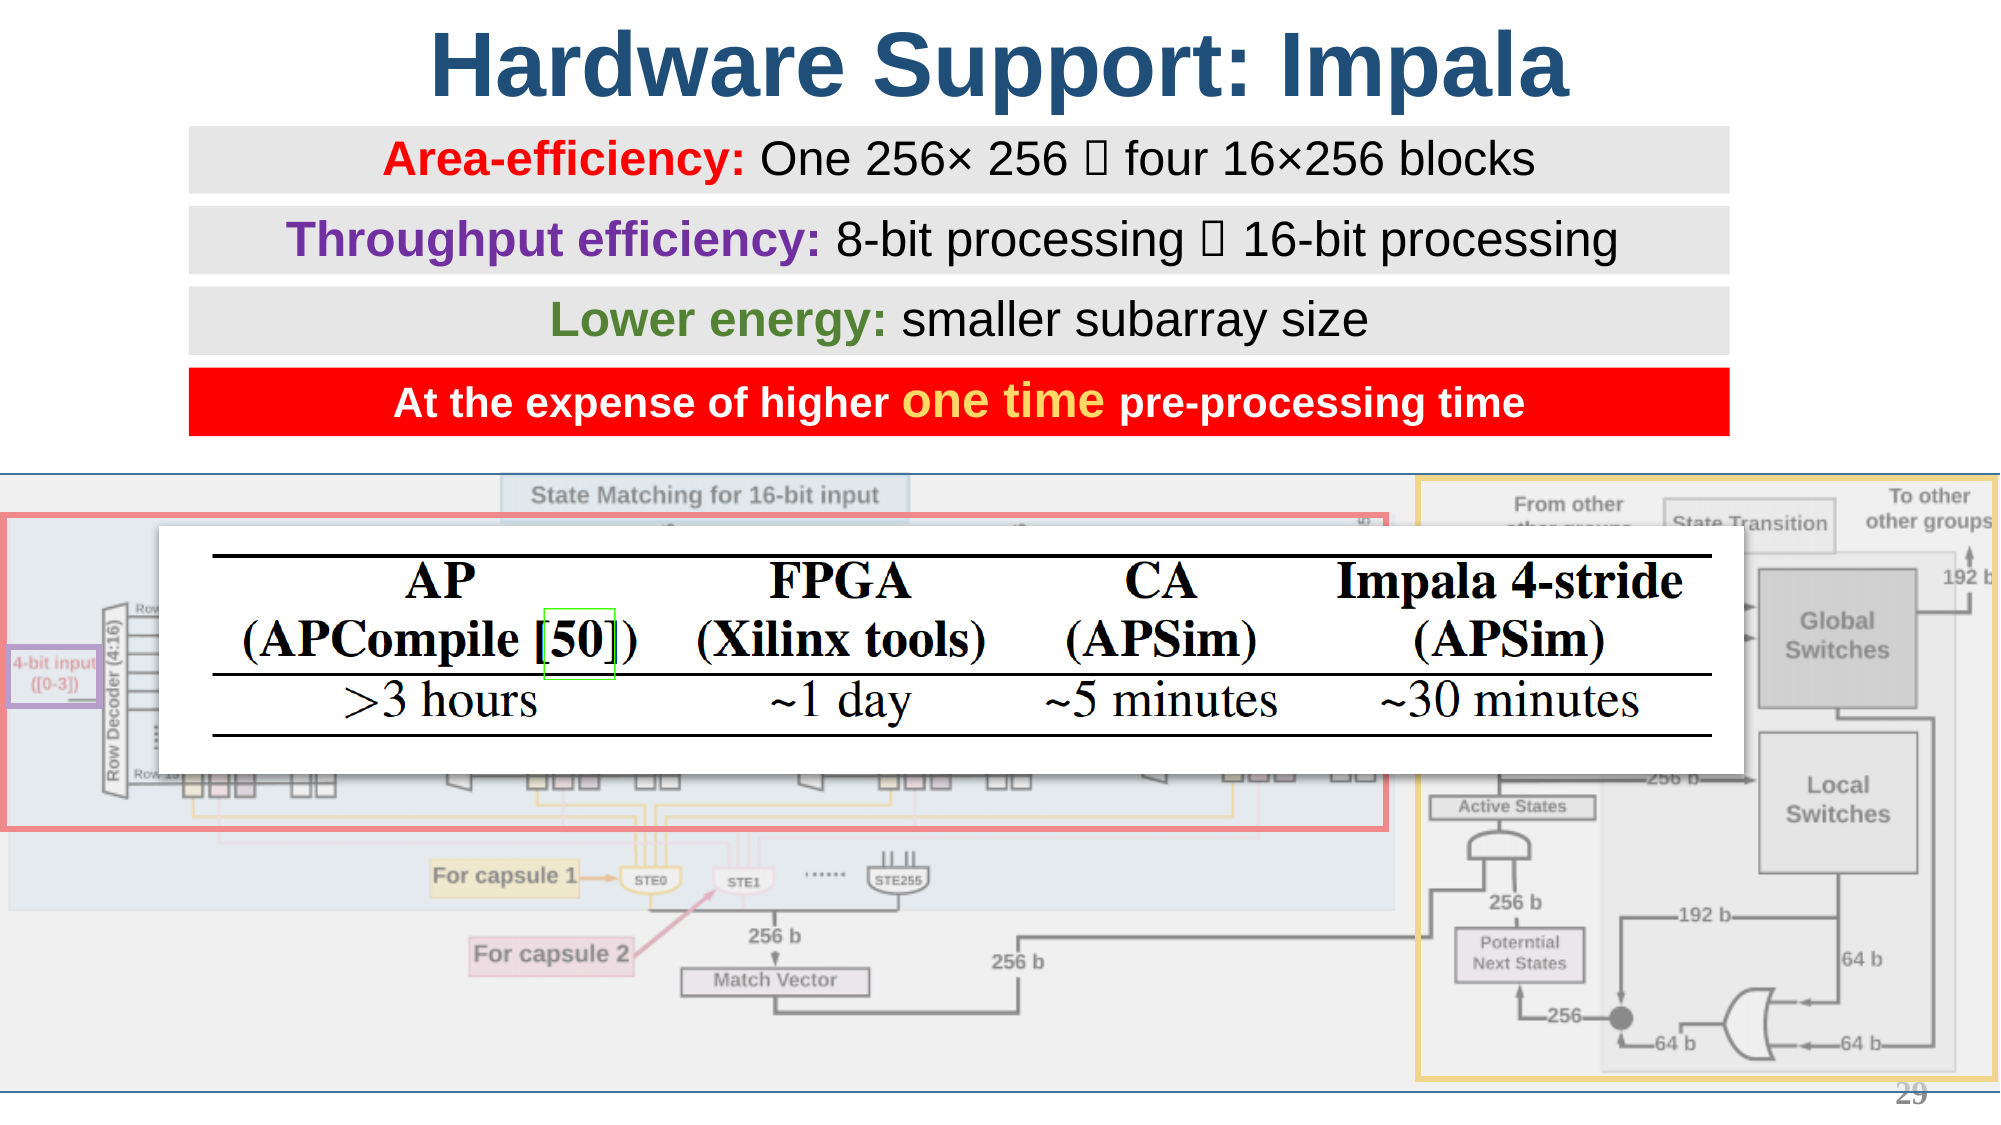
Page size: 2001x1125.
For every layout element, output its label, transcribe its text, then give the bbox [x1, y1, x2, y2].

text_box Throughput efficiency: 8-bit processing  16-bit processing [188, 205, 1730, 275]
slide_number 29 [1493, 1093, 1944, 1122]
title Hardware Support: Impala [77, 0, 1923, 136]
list Area-efficiency: One 256× 256  four 16×256 blocks [188, 126, 1730, 194]
picture [0, 461, 2000, 1080]
text_box Lower energy: smaller subarray size [188, 286, 1730, 355]
text_box At the expense of higher one time pre-processing time [188, 367, 1730, 437]
text_box [0, 1080, 2000, 1093]
